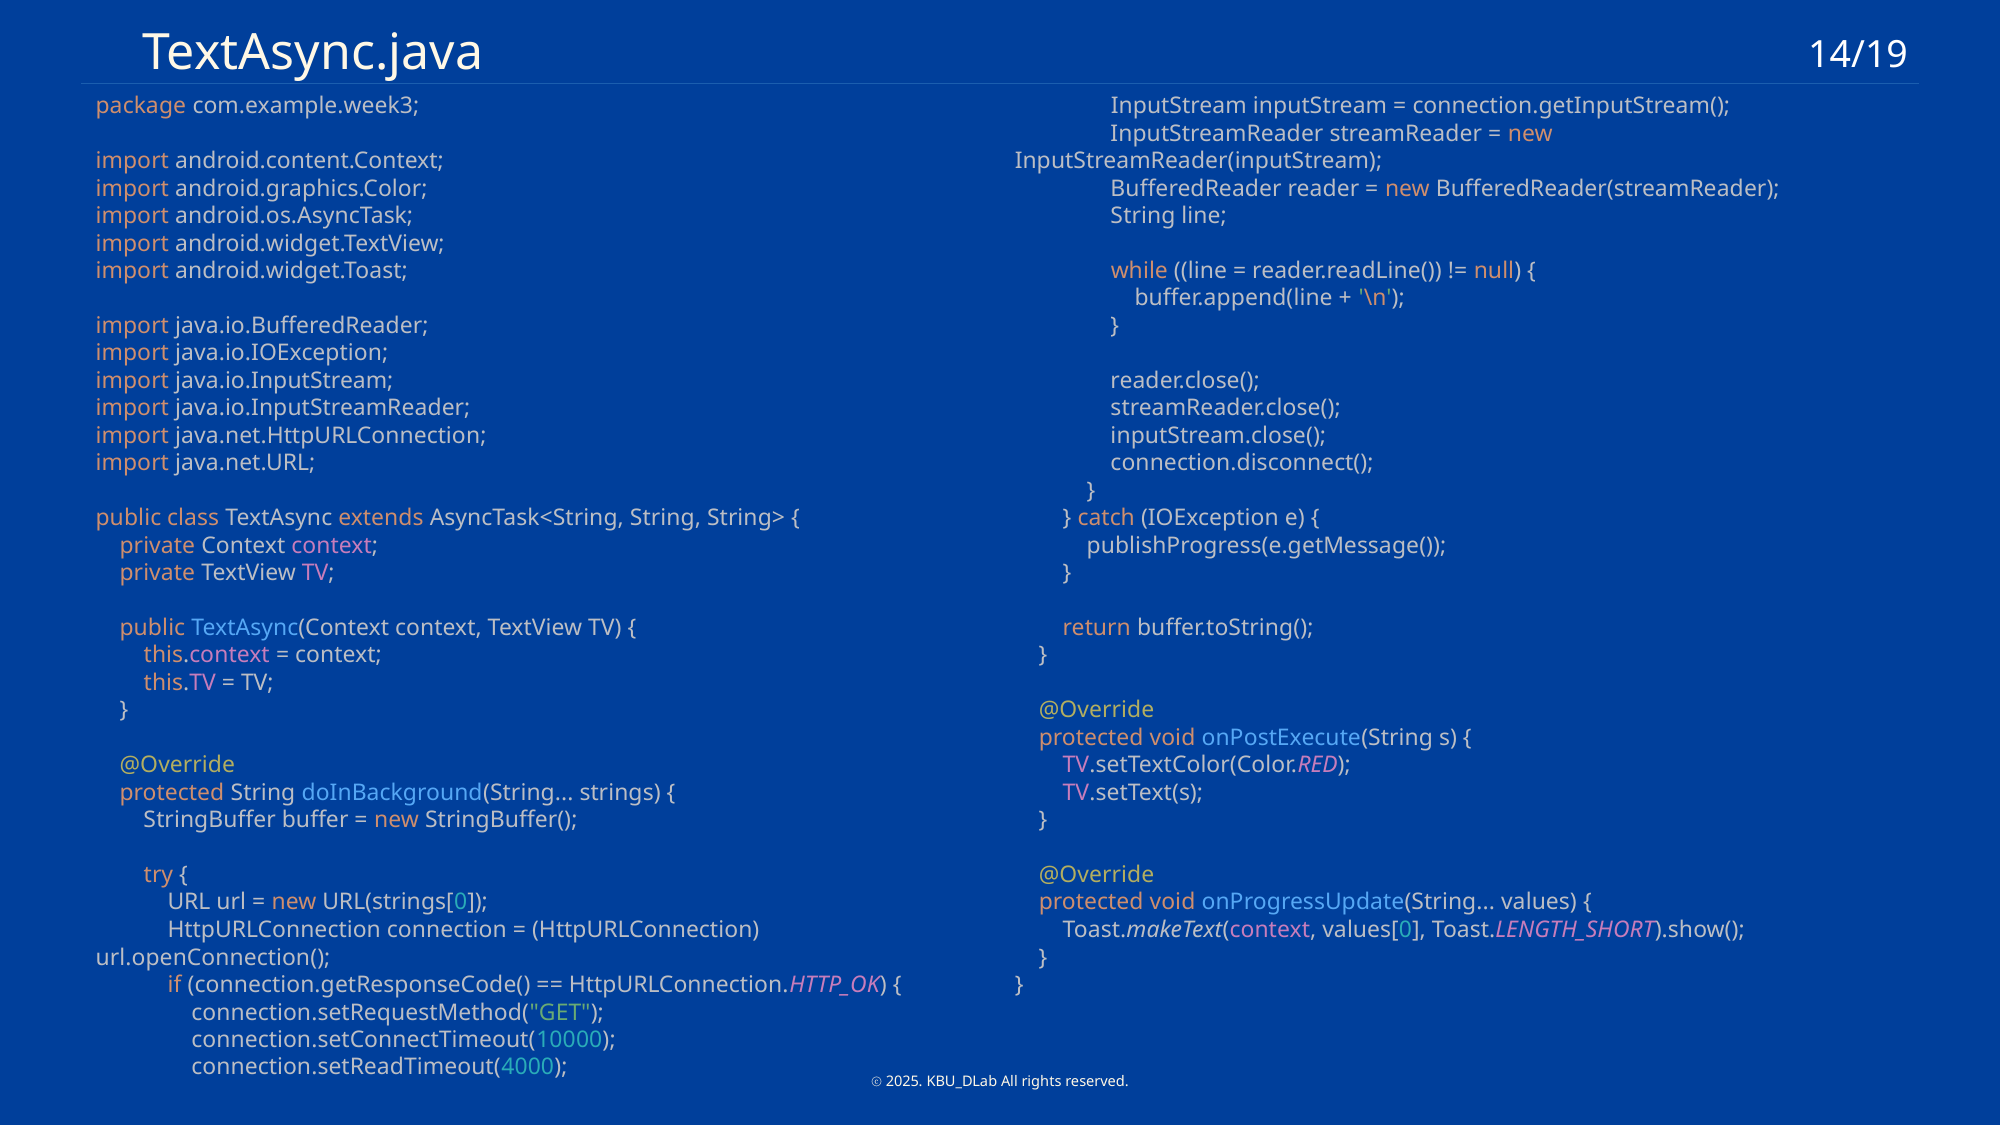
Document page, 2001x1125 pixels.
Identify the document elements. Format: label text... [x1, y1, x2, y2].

text_box InputStream inputStream = connection.getInputStream(); InputStreamReader streamReader = new InputStreamReader(inputStream); BufferedReader reader = new BufferedReader(streamReader); String line; while ((line = reader.readLine()) != null) { buffer.append(line + '\n'); } reader.close(); streamReader.close(); inputStream.close(); connection.disconnect(); } } catch (IOException e) { publishProgress(e.getMessage()); } return buffer.toString(); } @Override protected void onPostExecute(String s) { TV.setTextColor(Color.RED); TV.setText(s); } @Override protected void onProgressUpdate(String... values) { Toast.makeText(context, values[0], Toast.LENGTH_SHORT).show(); } } [999, 84, 1919, 1035]
text_box package com.example.week3; import android.content.Context; import android.graphics.Color; import android.os.AsyncTask; import android.widget.TextView; import android.widget.Toast; import java.io.BufferedReader; import java.io.IOException; import java.io.InputStream; import java.io.InputStreamReader; import java.net.HttpURLConnection; import java.net.URL; public class TextAsync extends AsyncTask<String, String, String> { private Context context; private TextView TV; public TextAsync(Context context, TextView TV) { this.context = context; this.TV = TV; } @Override protected String doInBackground(String... strings) { StringBuffer buffer = new StringBuffer(); try { URL url = new URL(strings[0]); HttpURLConnection connection = (HttpURLConnection) url.openConnection(); if (connection.getResponseCode() == HttpURLConnection.HTTP_OK) { connection.setRequestMethod("GET"); connection.setConnectTimeout(10000); connection.setReadTimeout(4000); [80, 84, 1000, 1117]
text_box TextAsync.java [127, 0, 499, 83]
text_box 14/19 [1793, 22, 1923, 83]
